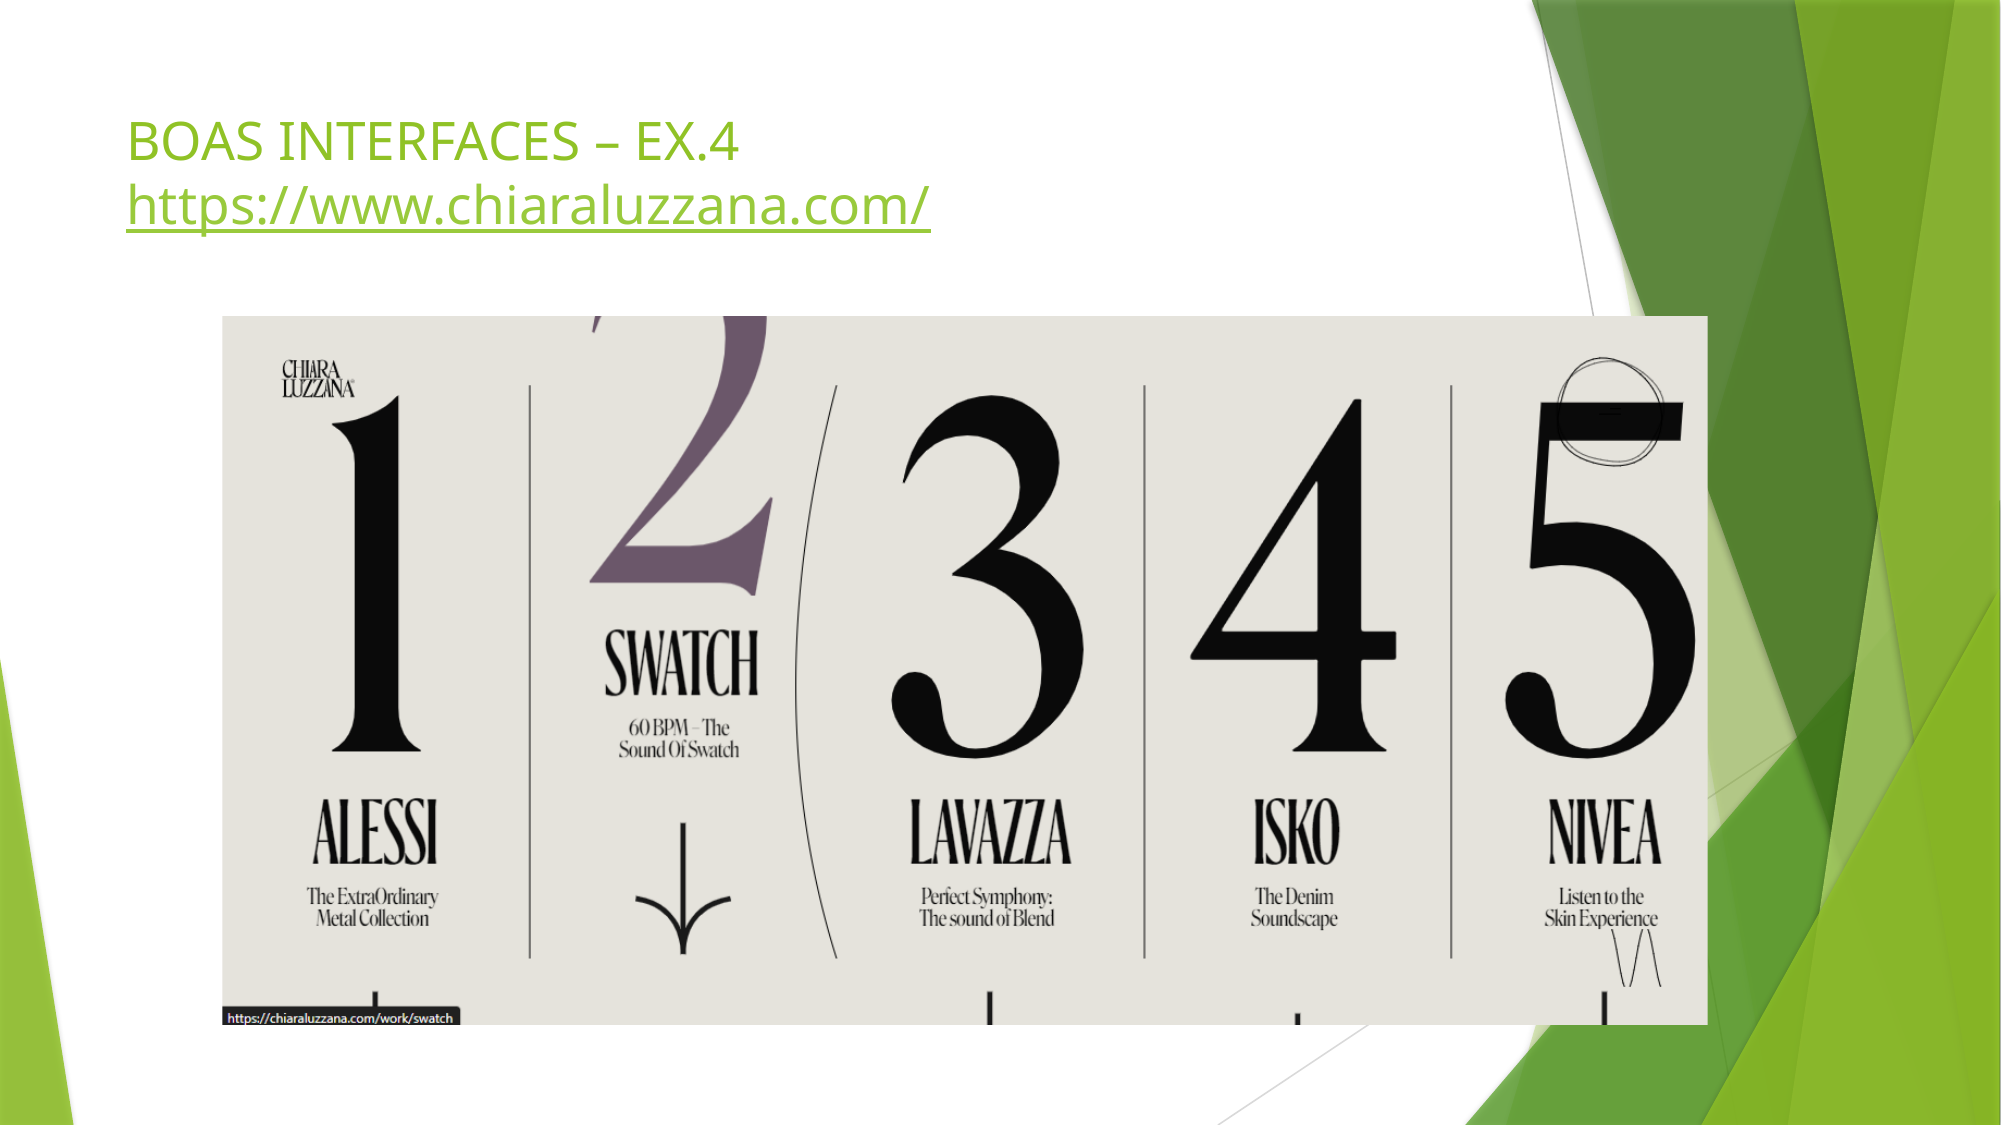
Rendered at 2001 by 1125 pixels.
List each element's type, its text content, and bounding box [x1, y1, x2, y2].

picture [221, 316, 1709, 1026]
title BOAS INTERFACES – EX.4 https://www.chiaraluzzana.com/ [111, 99, 1522, 317]
